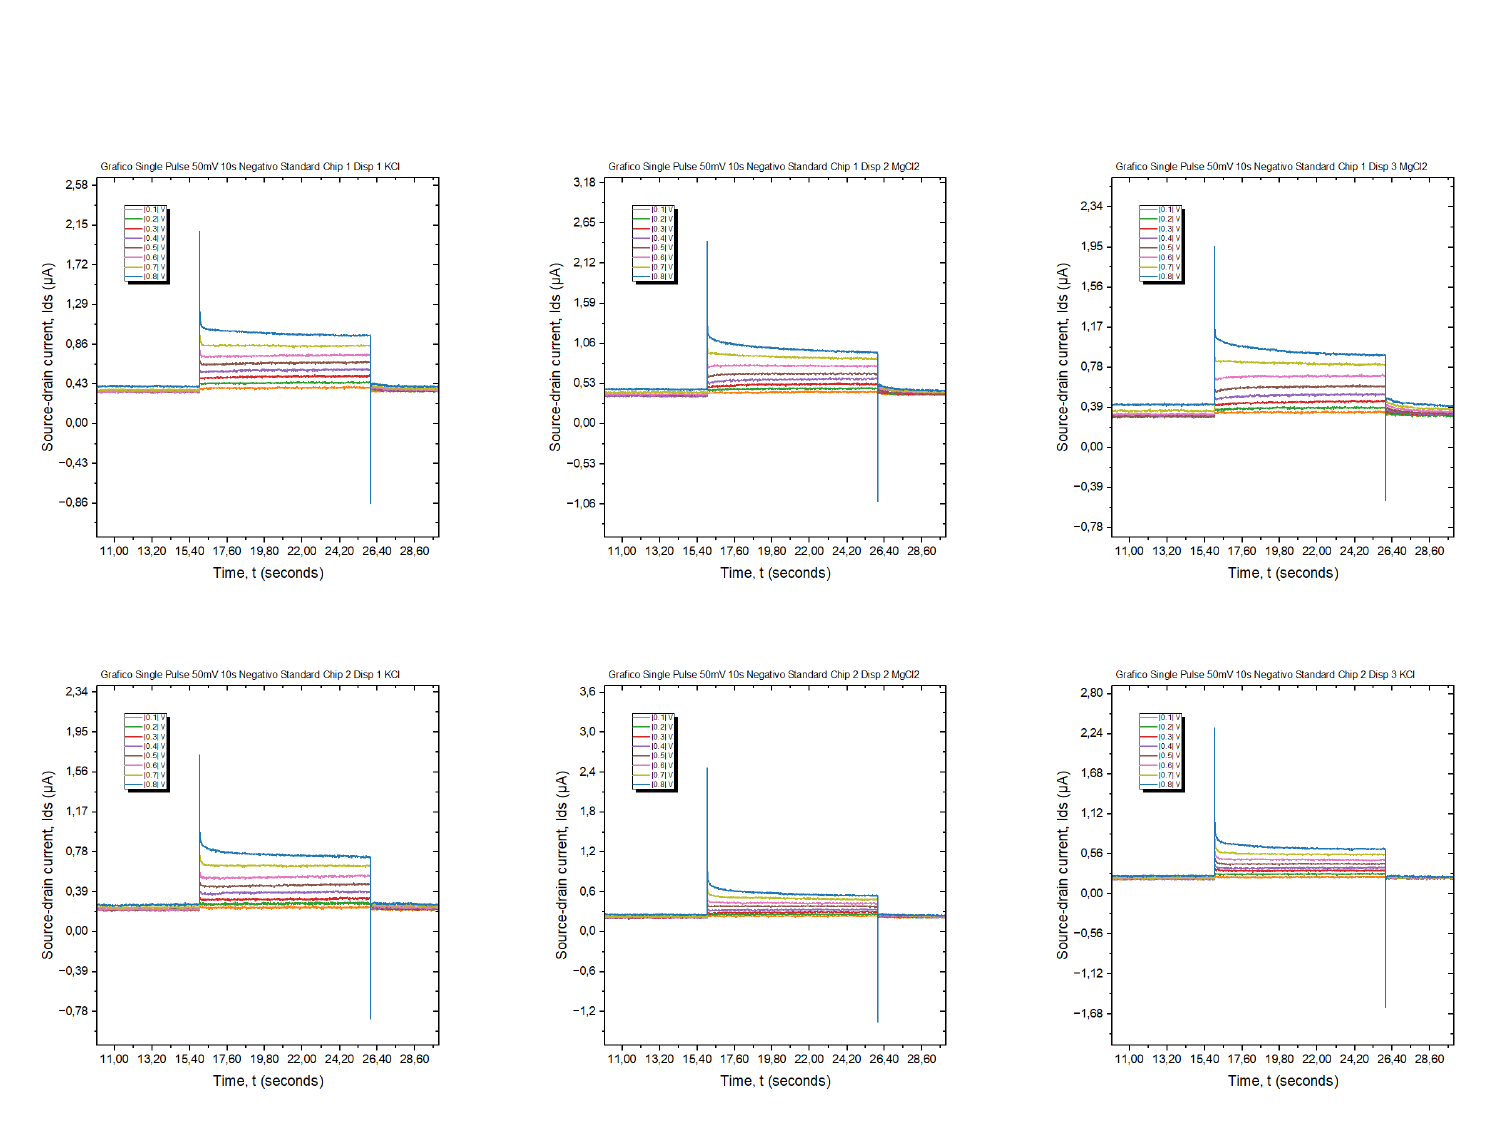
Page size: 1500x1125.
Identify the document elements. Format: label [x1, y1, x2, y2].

picture [1022, 119, 1500, 621]
picture [514, 119, 1016, 621]
picture [7, 627, 508, 1125]
picture [514, 627, 1016, 1125]
picture [7, 119, 508, 621]
picture [1022, 627, 1500, 1125]
